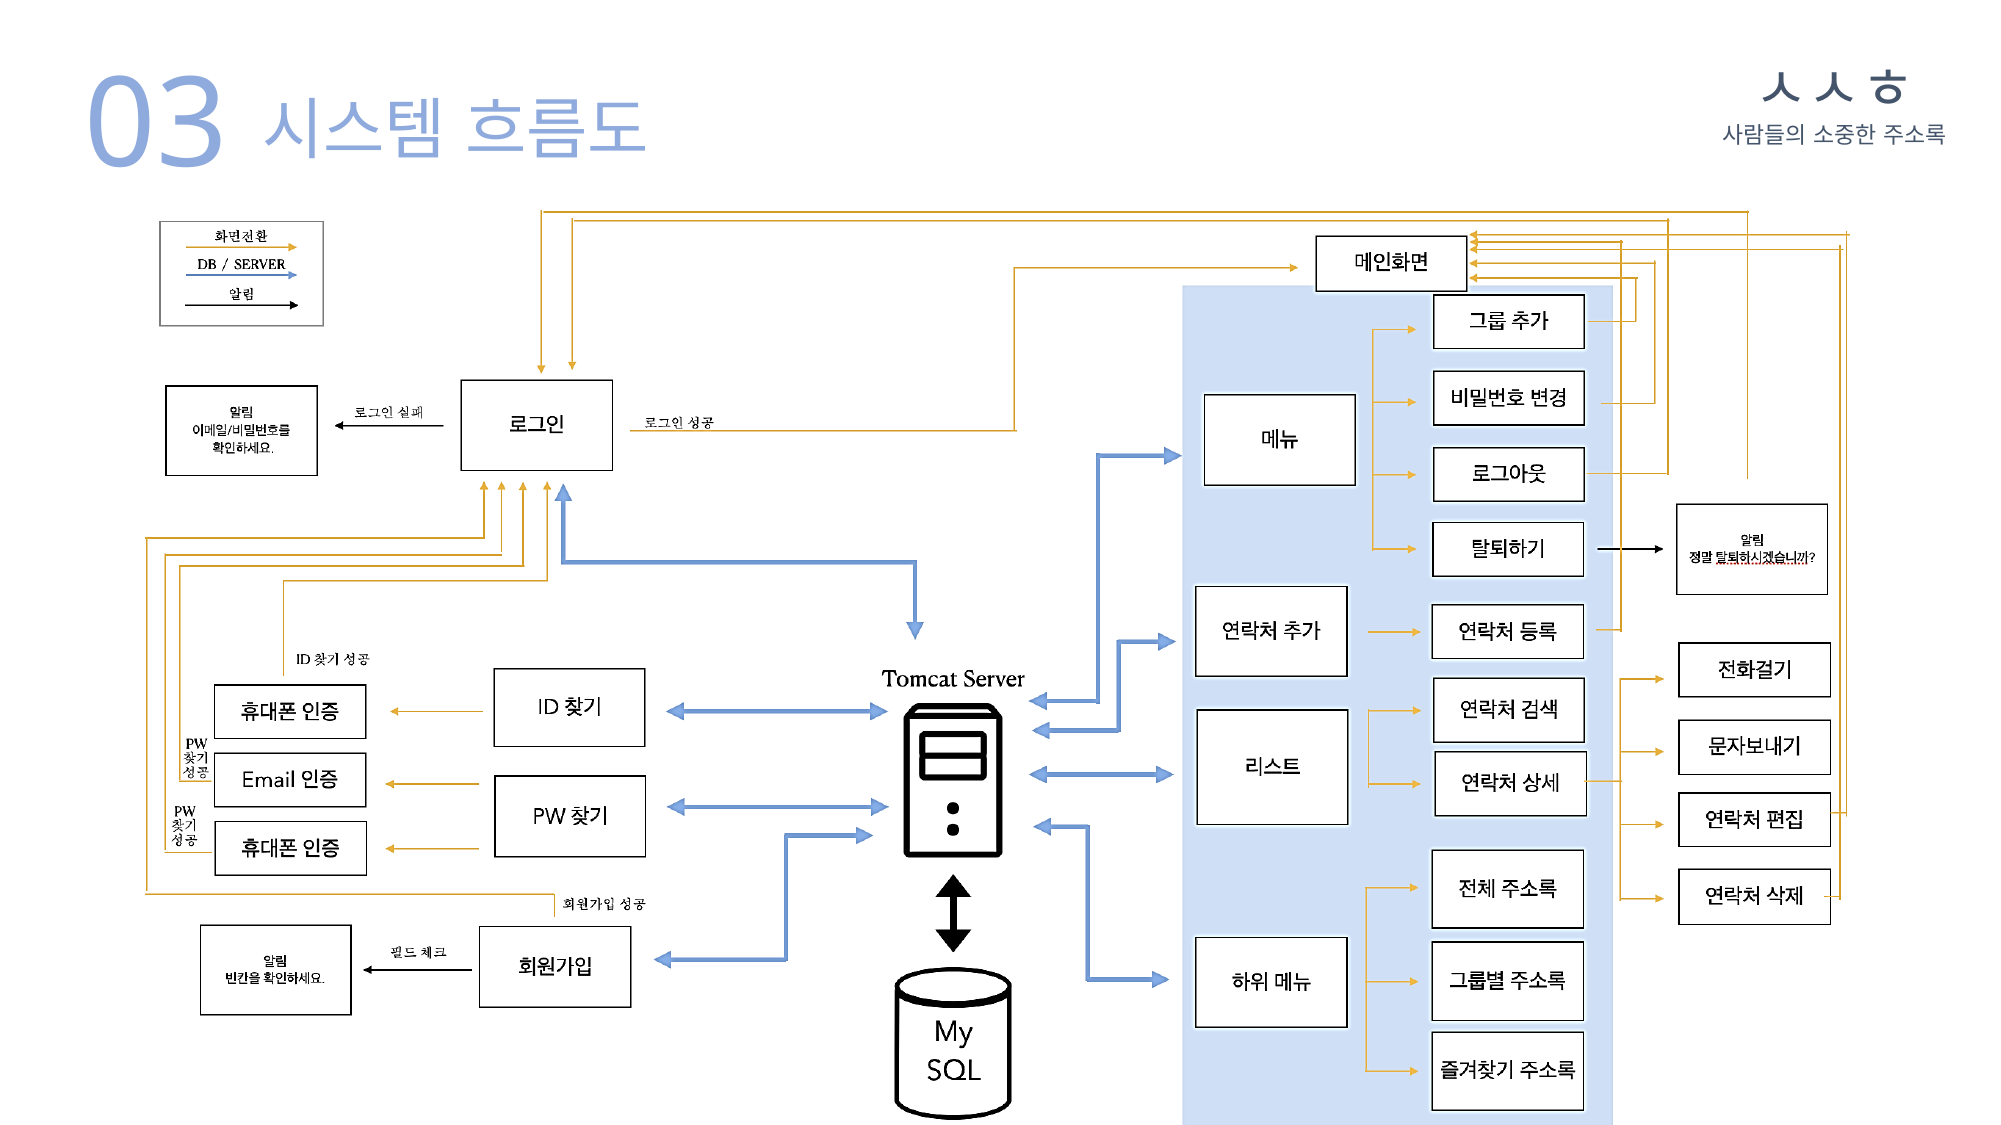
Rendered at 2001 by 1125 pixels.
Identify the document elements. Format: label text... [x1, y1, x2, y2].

text_box 시스템 흐름도 [247, 79, 665, 174]
text_box ㅅㅅㅎ 사람들의 소중한 주소록 [1656, 43, 2000, 156]
text_box 03 [16, 34, 297, 200]
picture [145, 191, 1855, 1125]
